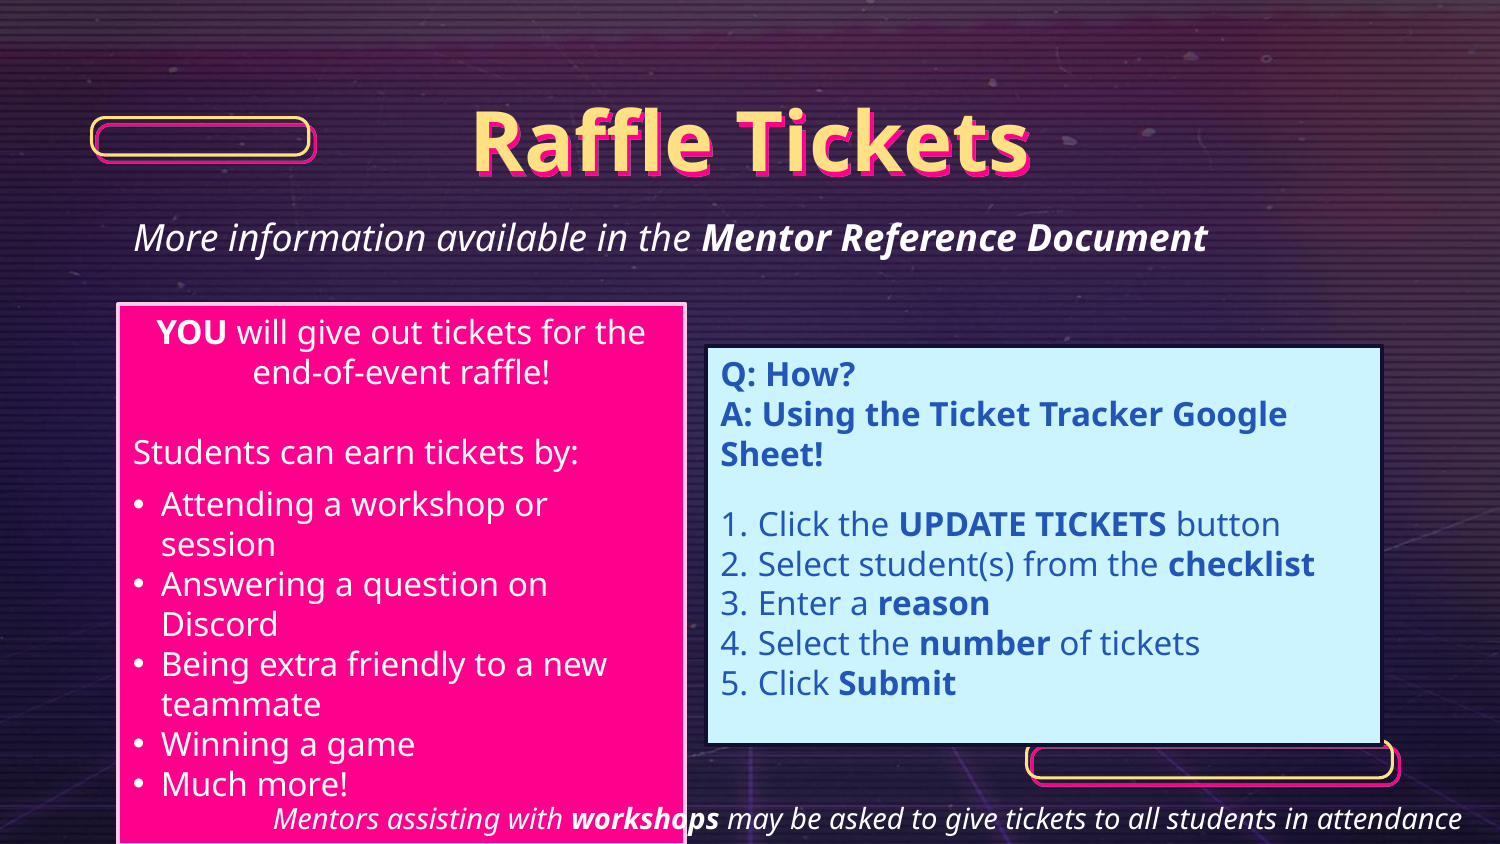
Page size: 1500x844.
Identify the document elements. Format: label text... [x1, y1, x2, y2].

list More information available in the Mentor Reference Document [118, 199, 1382, 272]
text_box YOU will give out tickets for the end-of-event raffle! Students can earn tickets by: Attending a workshop or session Answering a question on Discord Being extra friendly to a new teammate Winning a game Much more! [116, 302, 687, 844]
picture [0, 0, 1500, 844]
text_box Q: How? A: Using the Ticket Tracker Google Sheet! Click the UPDATE TICKETS button Select student(s) from the checklist Enter a reason Select the number of tickets Click Submit [704, 344, 1384, 747]
title Raffle Tickets [118, 72, 1382, 167]
text_box Mentors assisting with workshops may be asked to give tickets to all students in attendance [258, 793, 1479, 843]
